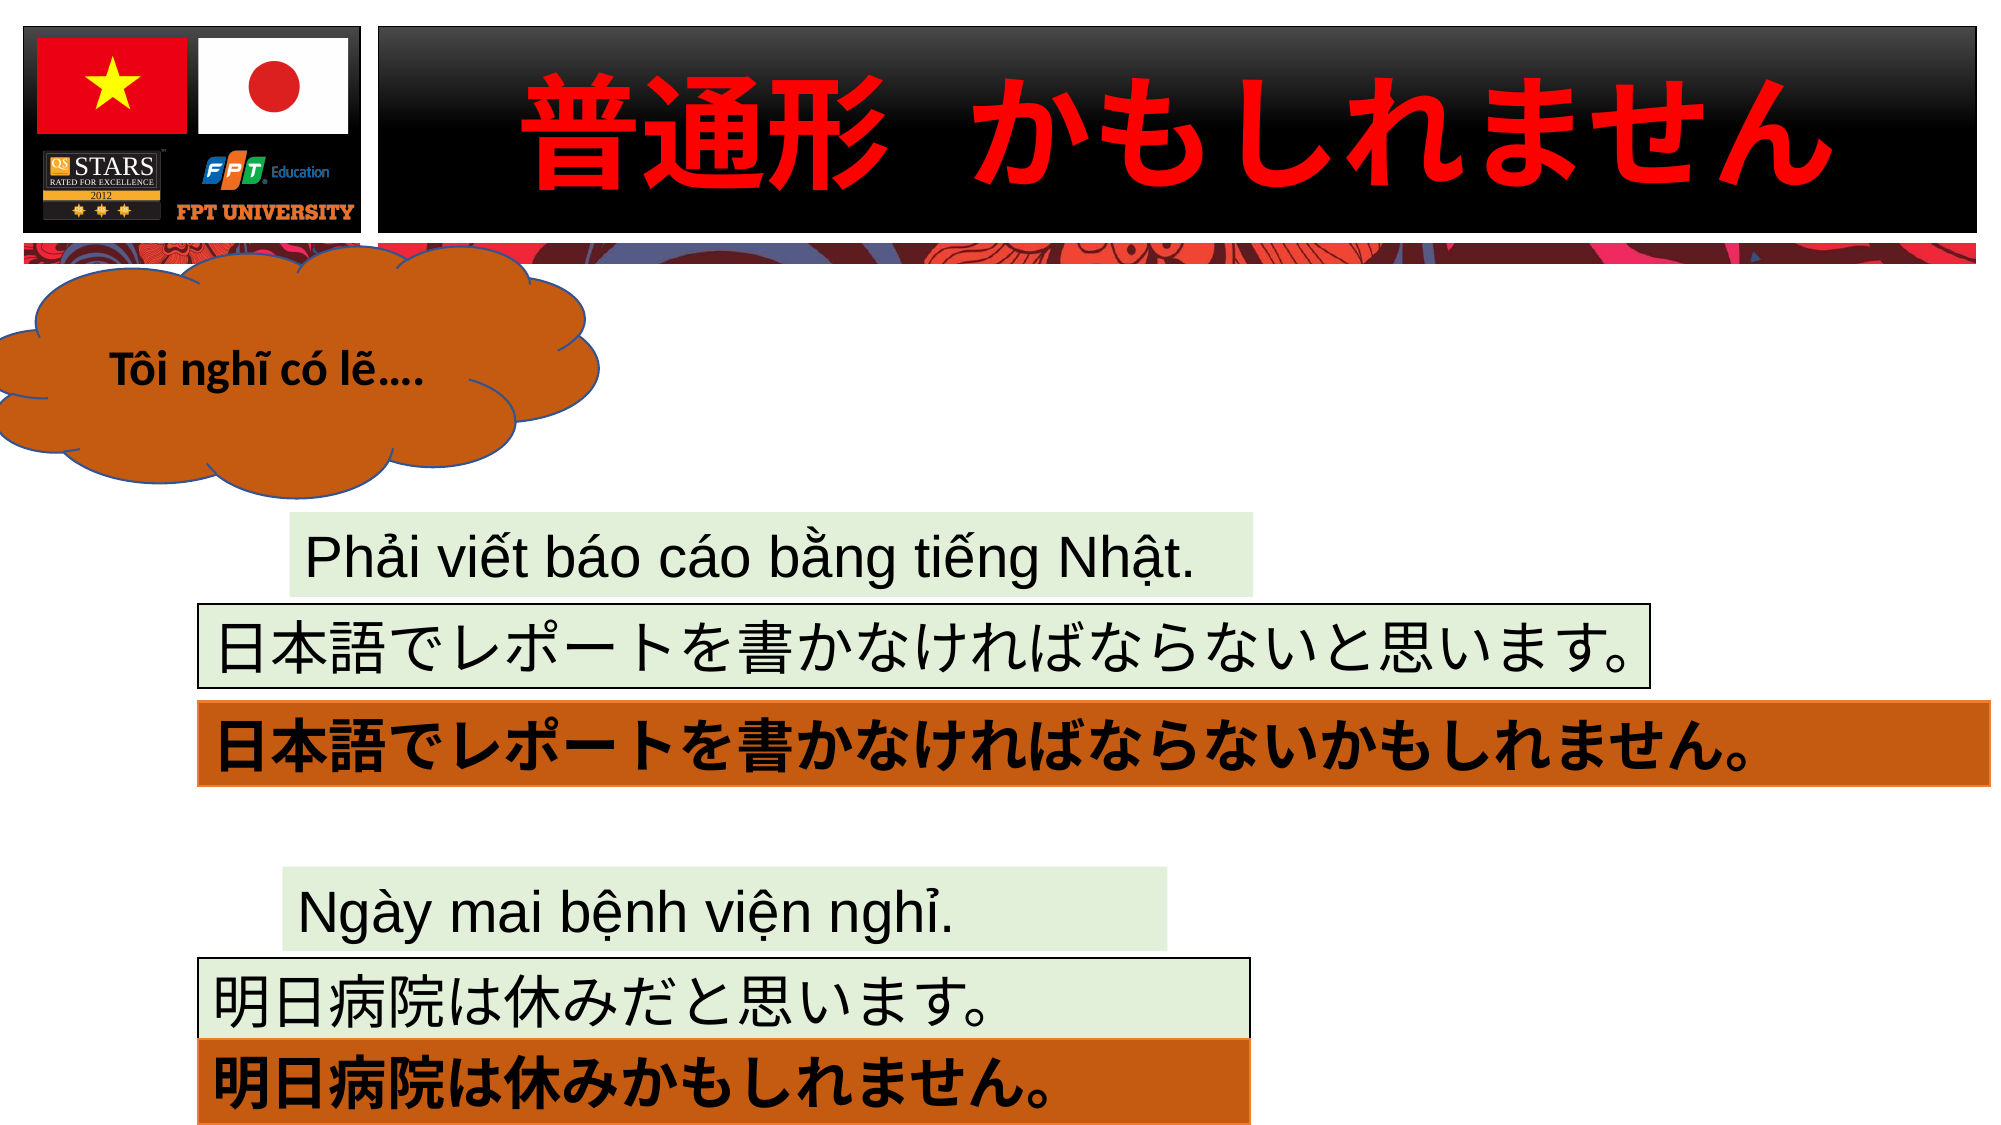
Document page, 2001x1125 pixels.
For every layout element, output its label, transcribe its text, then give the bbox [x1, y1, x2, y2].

text_box 日本語でレポートを書かなければならないかもしれません。 [197, 700, 1991, 787]
picture [23, 243, 361, 264]
picture [198, 38, 349, 134]
text_box 明日病院は休みだと思います。 [197, 957, 1251, 1038]
picture [378, 243, 1977, 264]
text_box 普通形 かもしれません [378, 26, 1977, 233]
picture [36, 136, 361, 233]
text_box 日本語でレポートを書かなければならないと思います。 [197, 603, 1651, 689]
text_box Phải viết báo cáo bằng tiếng Nhật. [289, 512, 1254, 597]
text_box Tôi nghĩ có lẽ…. [0, 245, 600, 500]
text_box 明日病院は休みかもしれません。 [197, 1038, 1251, 1125]
text_box [23, 26, 361, 233]
text_box Ngày mai bệnh viện nghỉ. [282, 866, 1168, 952]
picture [37, 38, 187, 134]
